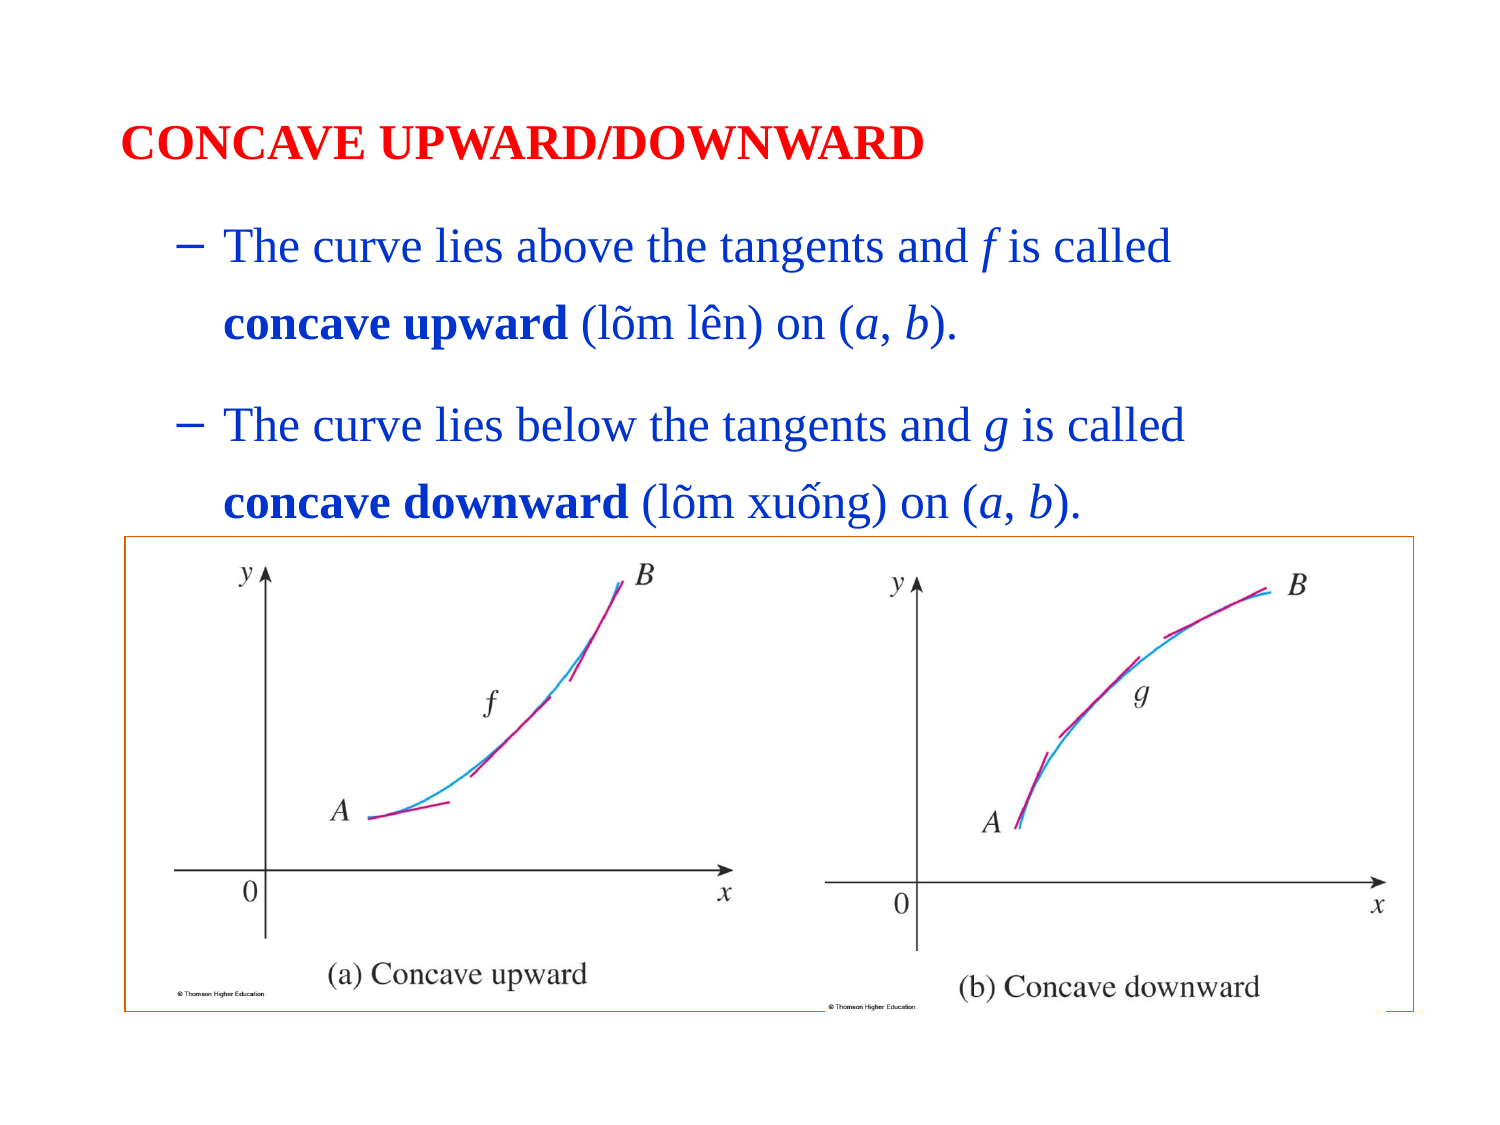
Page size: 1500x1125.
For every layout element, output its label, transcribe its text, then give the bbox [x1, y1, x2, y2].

list The curve lies above the tangents and f is called concave upward (lõm lên) on (a, b). The curve lies below the tangents and g is called concave downward (lõm xuống) on (a, b). [87, 187, 1325, 538]
picture [824, 564, 1387, 1013]
picture [174, 555, 733, 1001]
text_box [124, 536, 1414, 1012]
title CONCAVE UPWARD/DOWNWARD [85, 91, 961, 188]
